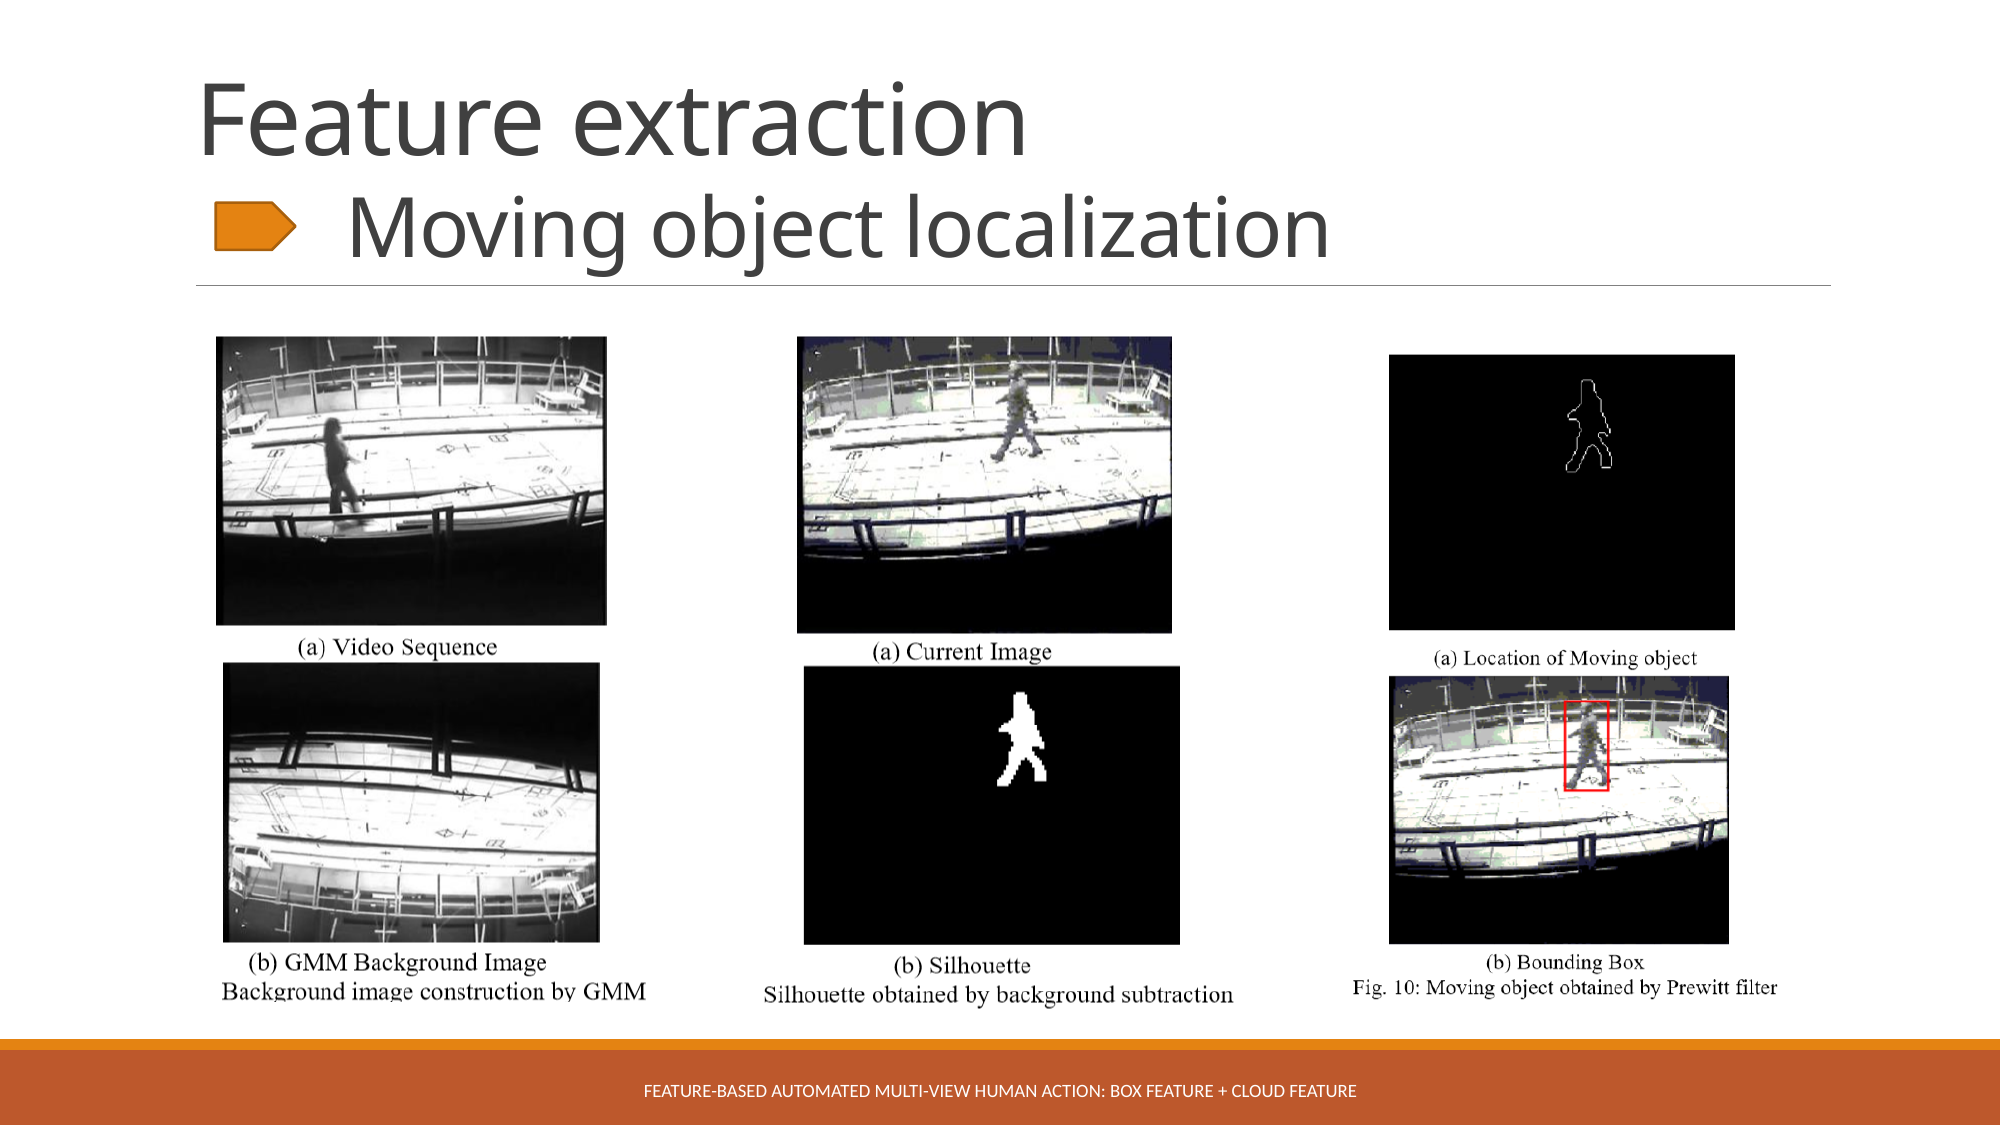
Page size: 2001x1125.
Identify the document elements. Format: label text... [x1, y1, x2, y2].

text_box [214, 201, 297, 252]
list [215, 331, 1830, 1024]
picture [757, 331, 1240, 1015]
picture [1348, 329, 1782, 1002]
footer Feature-based Automated Multi-view Human Action: Box feature + Cloud feature [604, 1059, 1396, 1120]
picture [215, 331, 648, 1002]
title Feature extraction Moving object localization [180, 47, 1830, 285]
